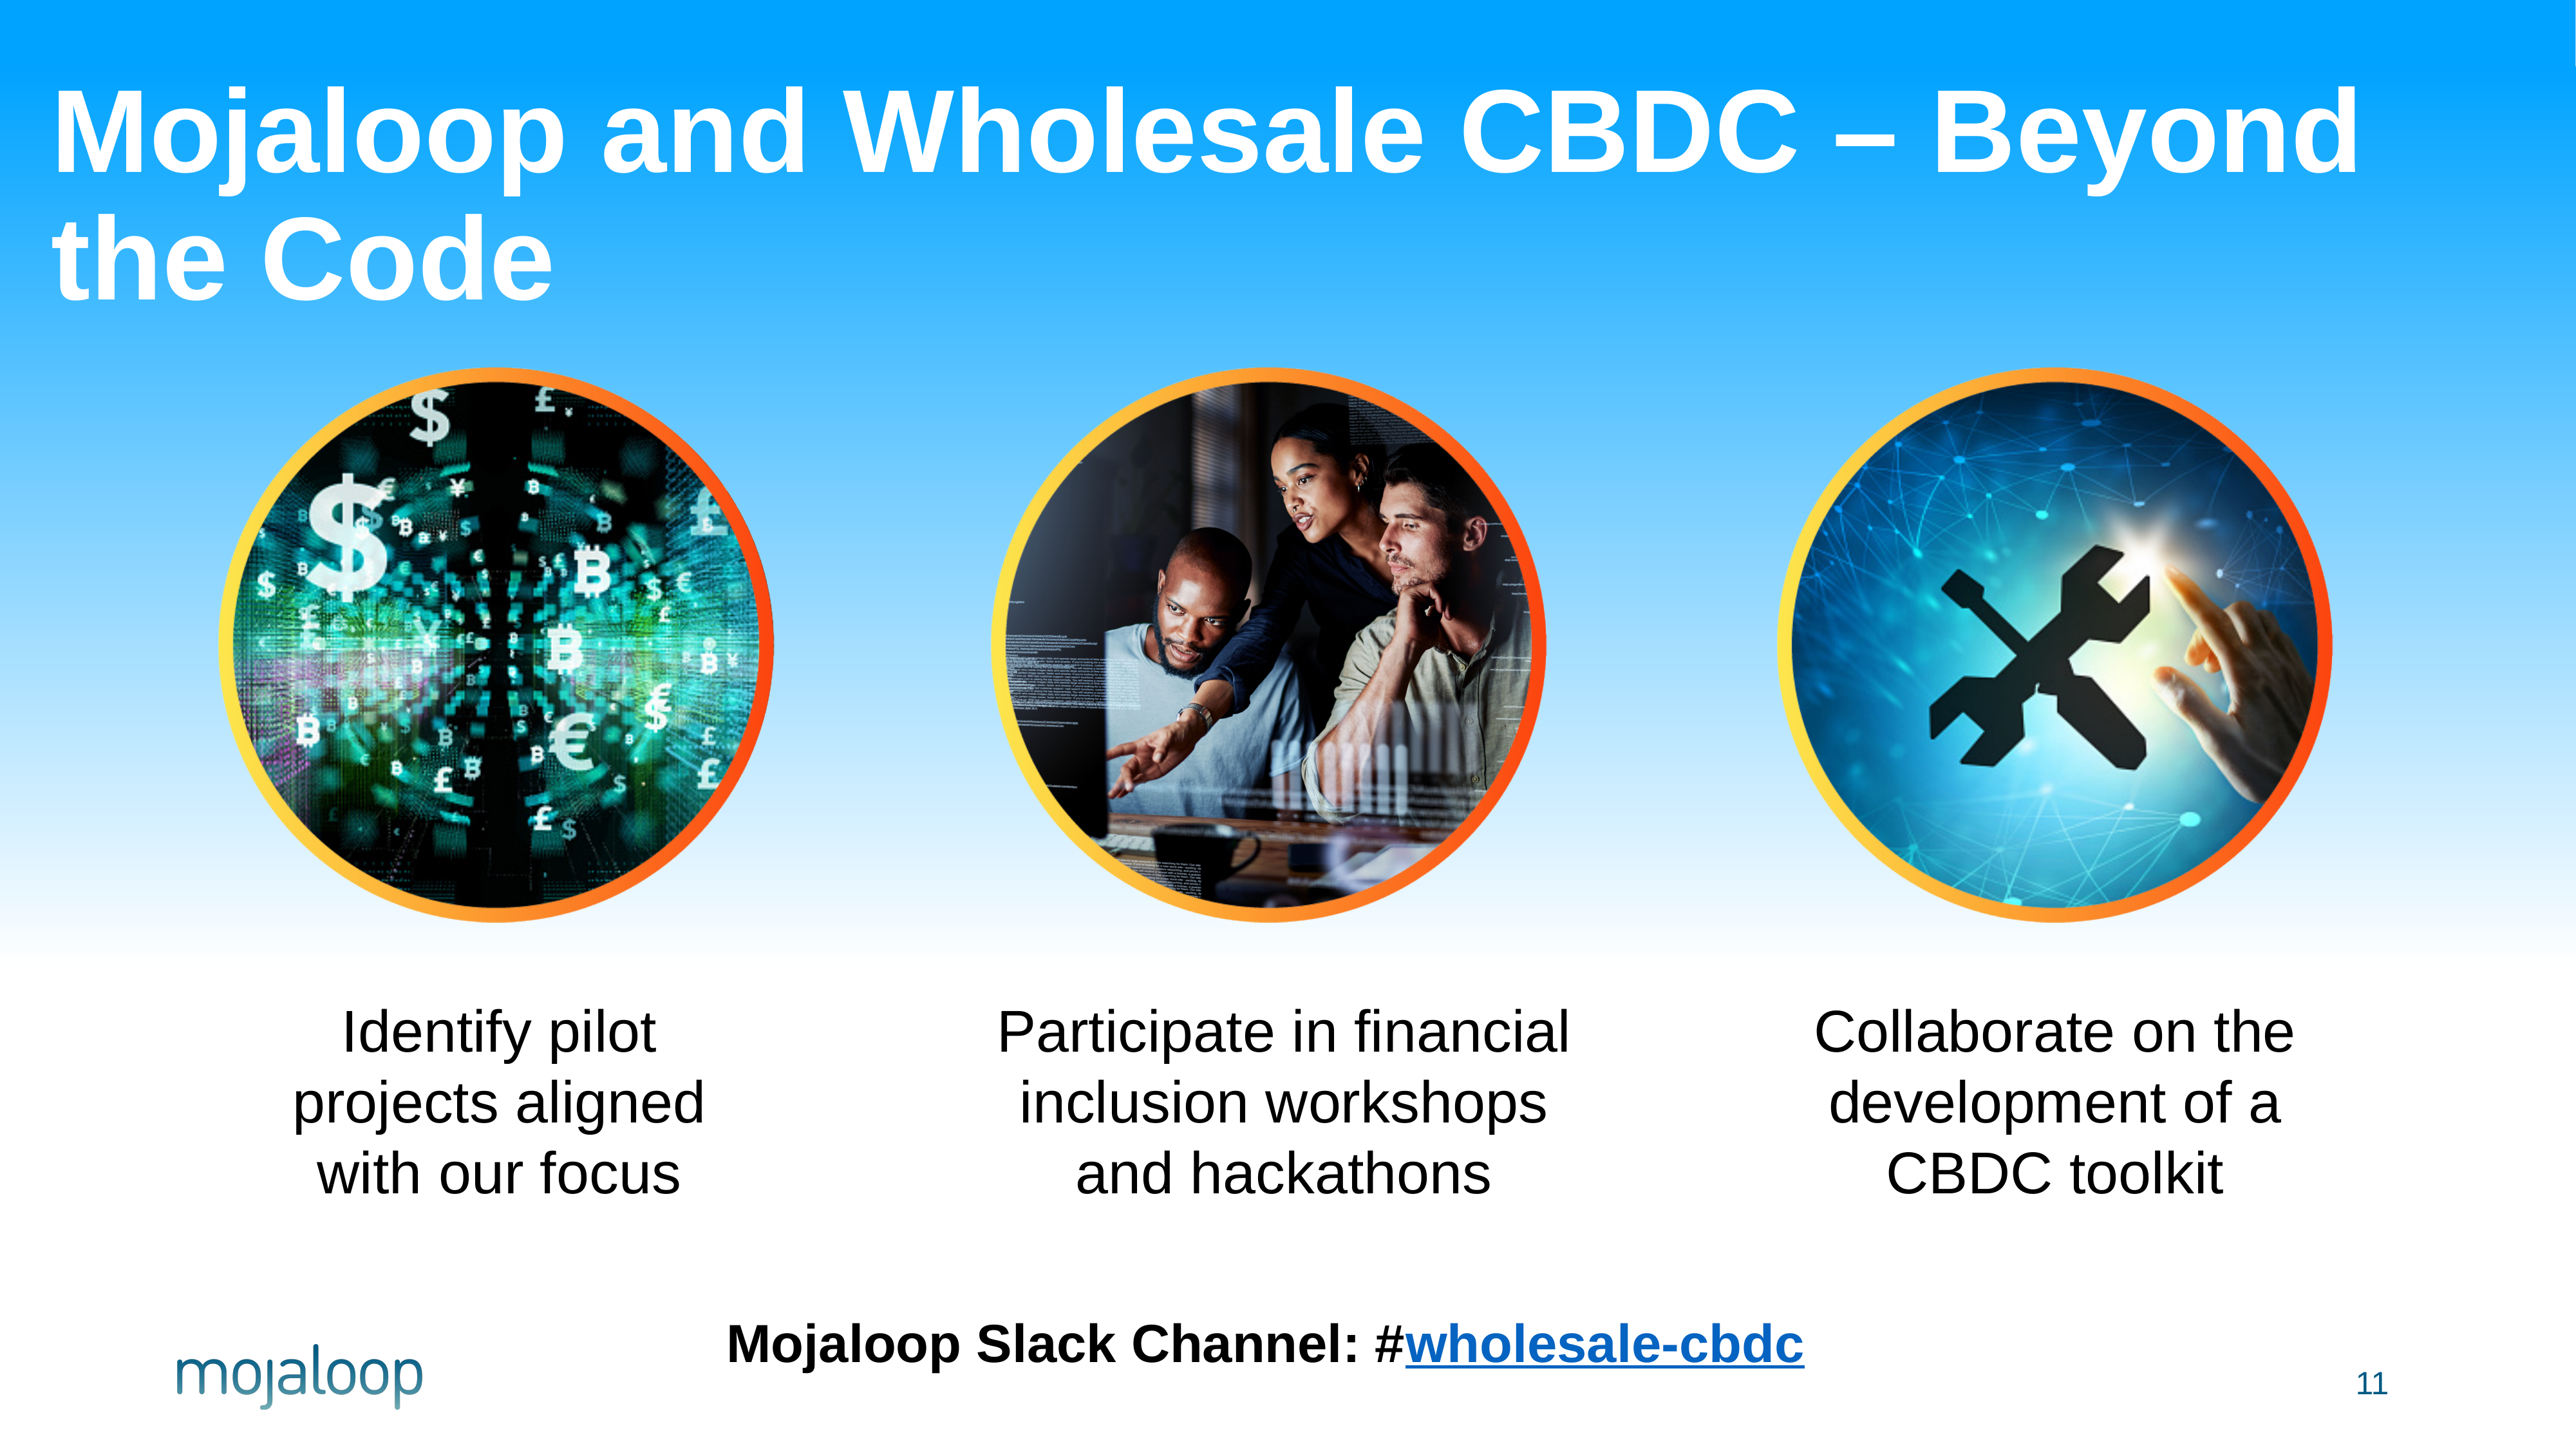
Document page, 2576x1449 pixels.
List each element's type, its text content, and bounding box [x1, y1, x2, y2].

picture [218, 367, 775, 923]
text_box Identify pilot projects aligned with our focus [270, 988, 729, 1210]
title Mojaloop and Wholesale CBDC – Beyond the Code [41, 40, 2535, 356]
text_box Collaborate on the development of a CBDC toolkit [1777, 988, 2333, 1210]
text_box Participate in financial inclusion workshops and hackathons [979, 988, 1590, 1210]
picture [1776, 367, 2333, 923]
slide_number 11 [1819, 1343, 2399, 1421]
picture [990, 367, 1547, 923]
text_box Mojaloop Slack Channel: #wholesale-cbdc [717, 1303, 2005, 1378]
text_box [0, 242, 2576, 967]
picture [177, 1344, 422, 1410]
text_box [0, 0, 2576, 194]
